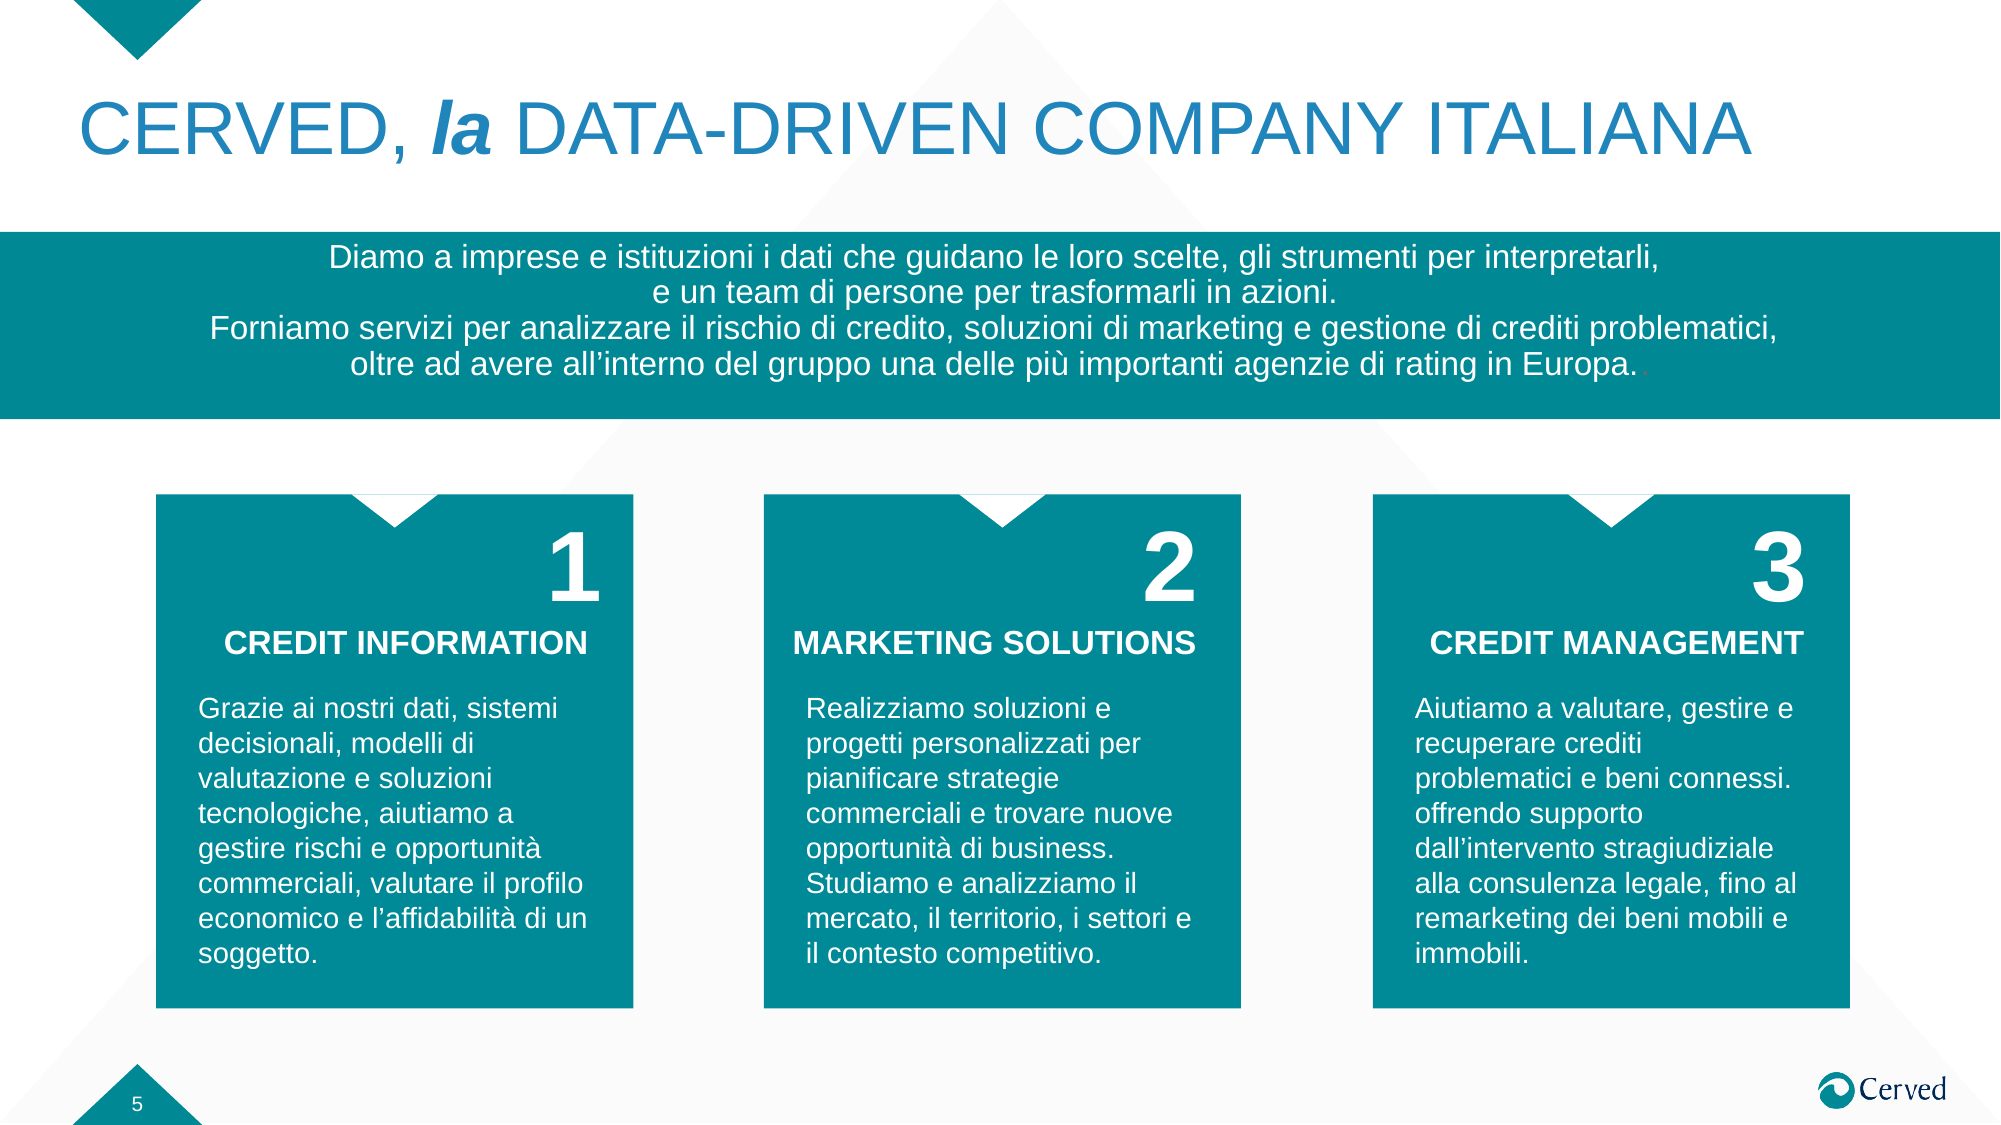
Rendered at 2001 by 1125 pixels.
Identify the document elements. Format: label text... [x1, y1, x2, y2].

slide_number 5 [91, 1082, 184, 1121]
picture [1818, 1072, 1946, 1109]
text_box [1372, 494, 1850, 1009]
title CERVED, la DATA-DRIVEN COMPANY ITALIANA [63, 82, 1937, 157]
text_box Diamo a imprese e istituzioni i dati che guidano le loro scelte, gli strumenti per interpretarli, e un team di persone per trasformarli in azioni. Forniamo servizi per analizzare il rischio di credito, soluzioni di marketing e gestione di crediti problematici, oltre ad avere all’interno del gruppo una delle più importanti agenzie di rating in Europa.. [0, 231, 2000, 420]
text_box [763, 494, 1242, 1009]
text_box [156, 494, 634, 1009]
